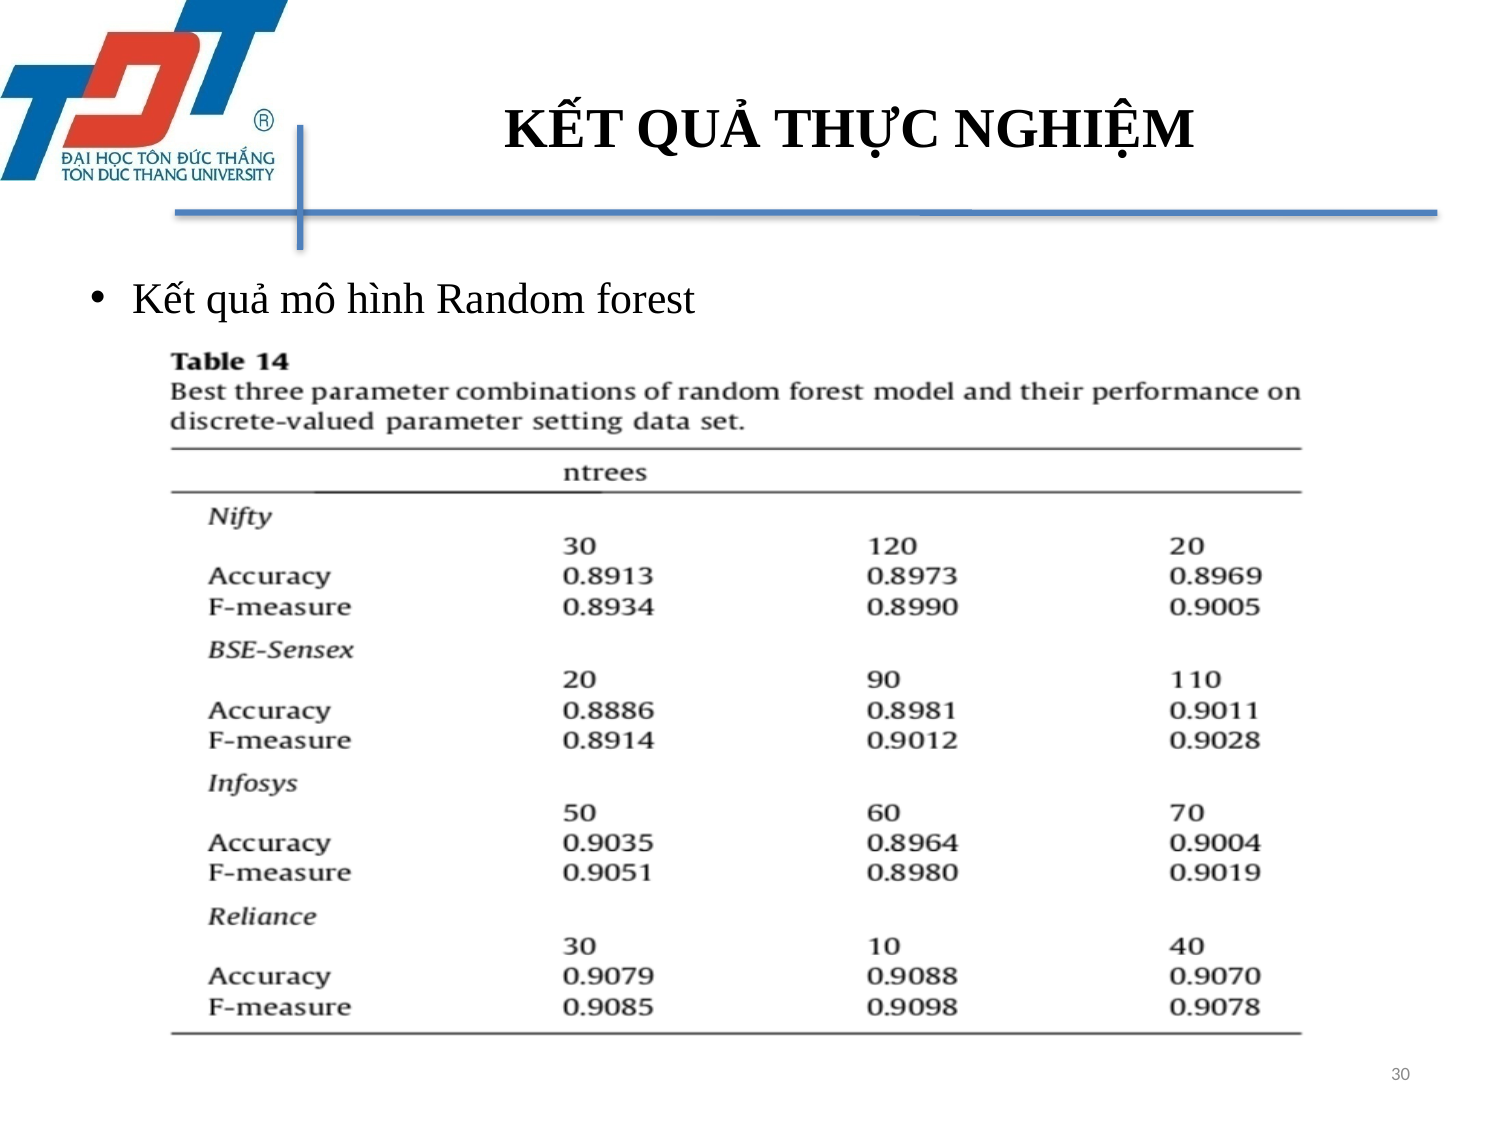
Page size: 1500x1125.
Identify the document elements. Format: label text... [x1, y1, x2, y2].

picture [157, 344, 1343, 1050]
slide_number 30 [1074, 1042, 1425, 1103]
list Kết quả mô hình Random forest [75, 262, 1425, 1005]
title KẾT QUẢ THỰC NGHIỆM [174, 31, 1500, 219]
picture [0, 0, 288, 181]
